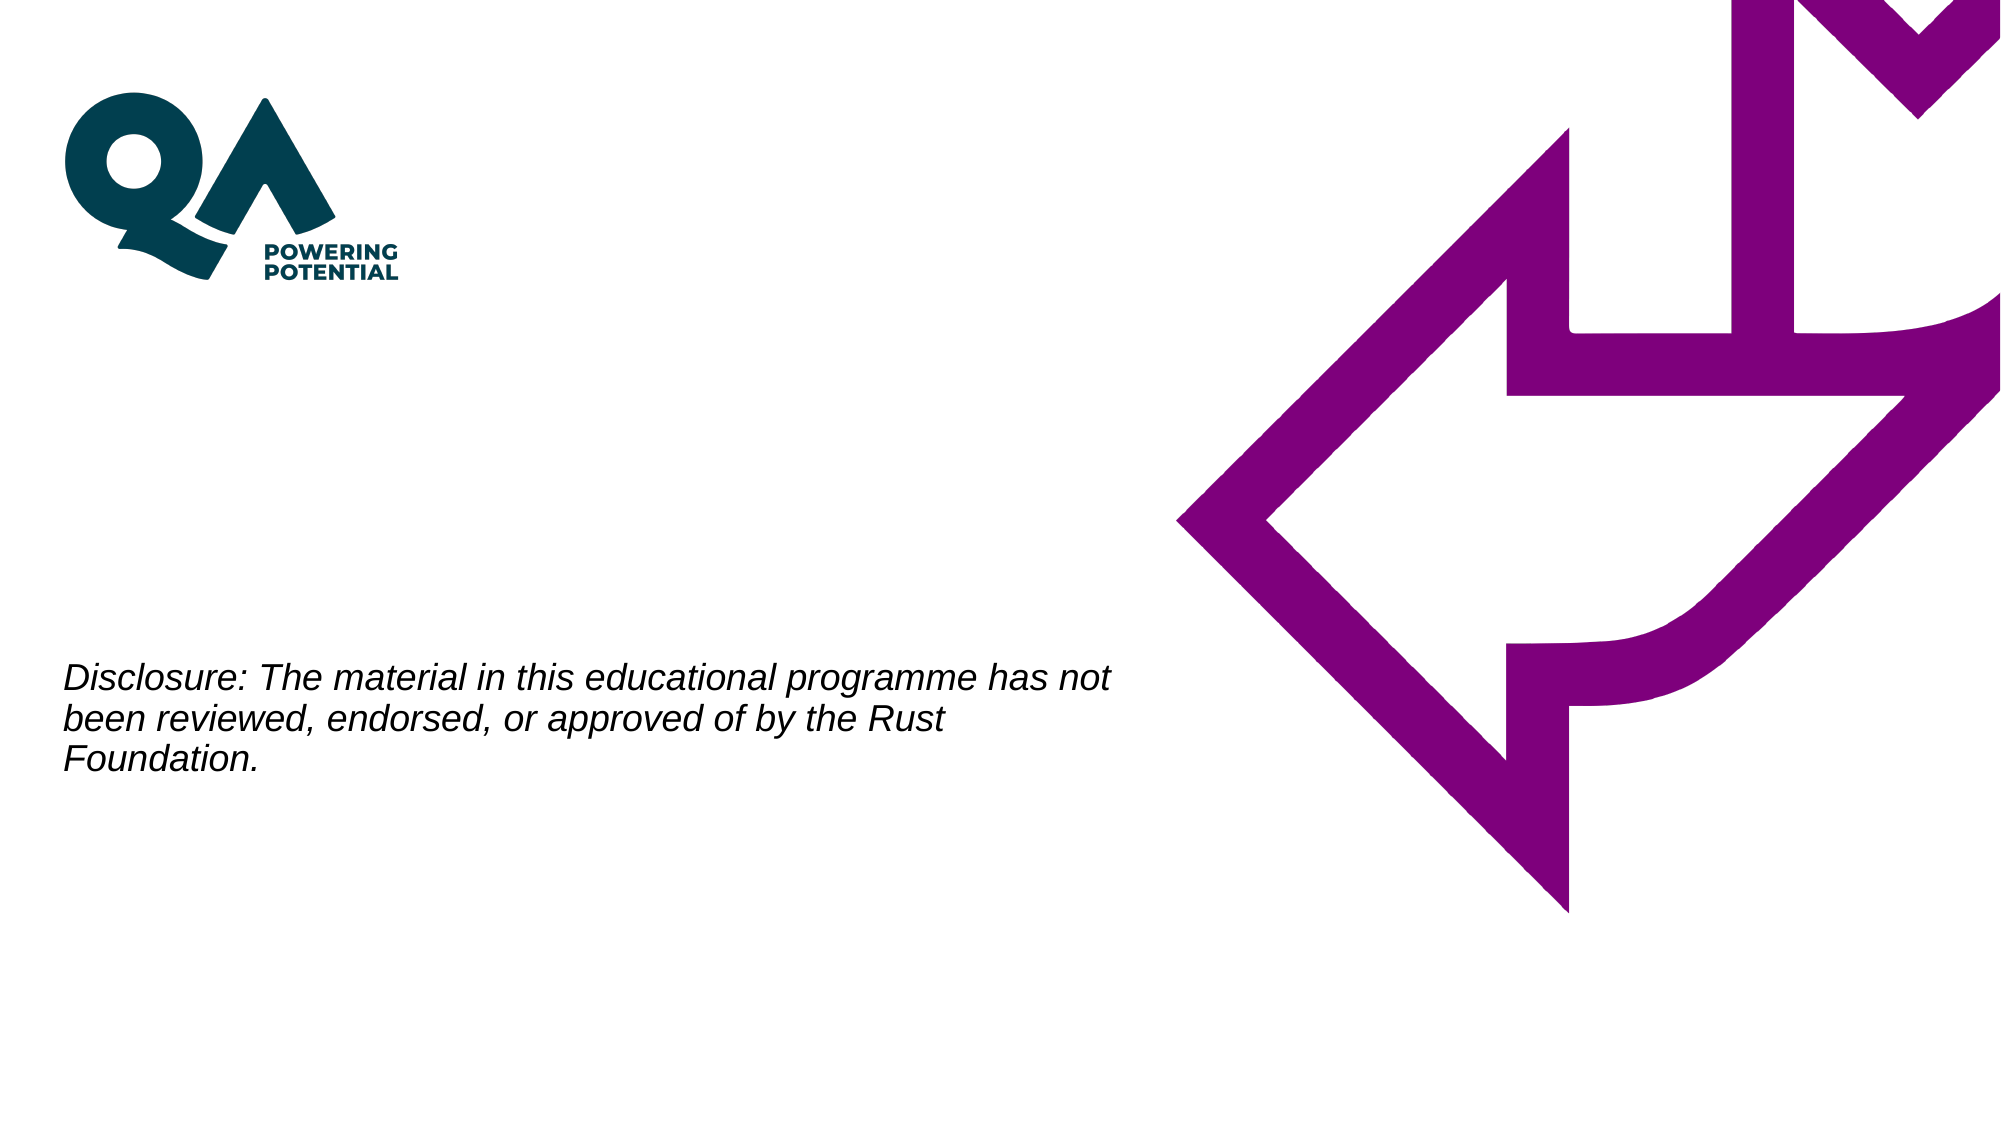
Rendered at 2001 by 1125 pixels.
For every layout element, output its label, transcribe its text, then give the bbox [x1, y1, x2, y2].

picture [1164, 0, 2001, 925]
title Disclosure: The material in this educational programme has not been reviewed, endorsed, or approved of by the Rust Foundation. [63, 381, 1146, 780]
picture [13, 49, 447, 314]
